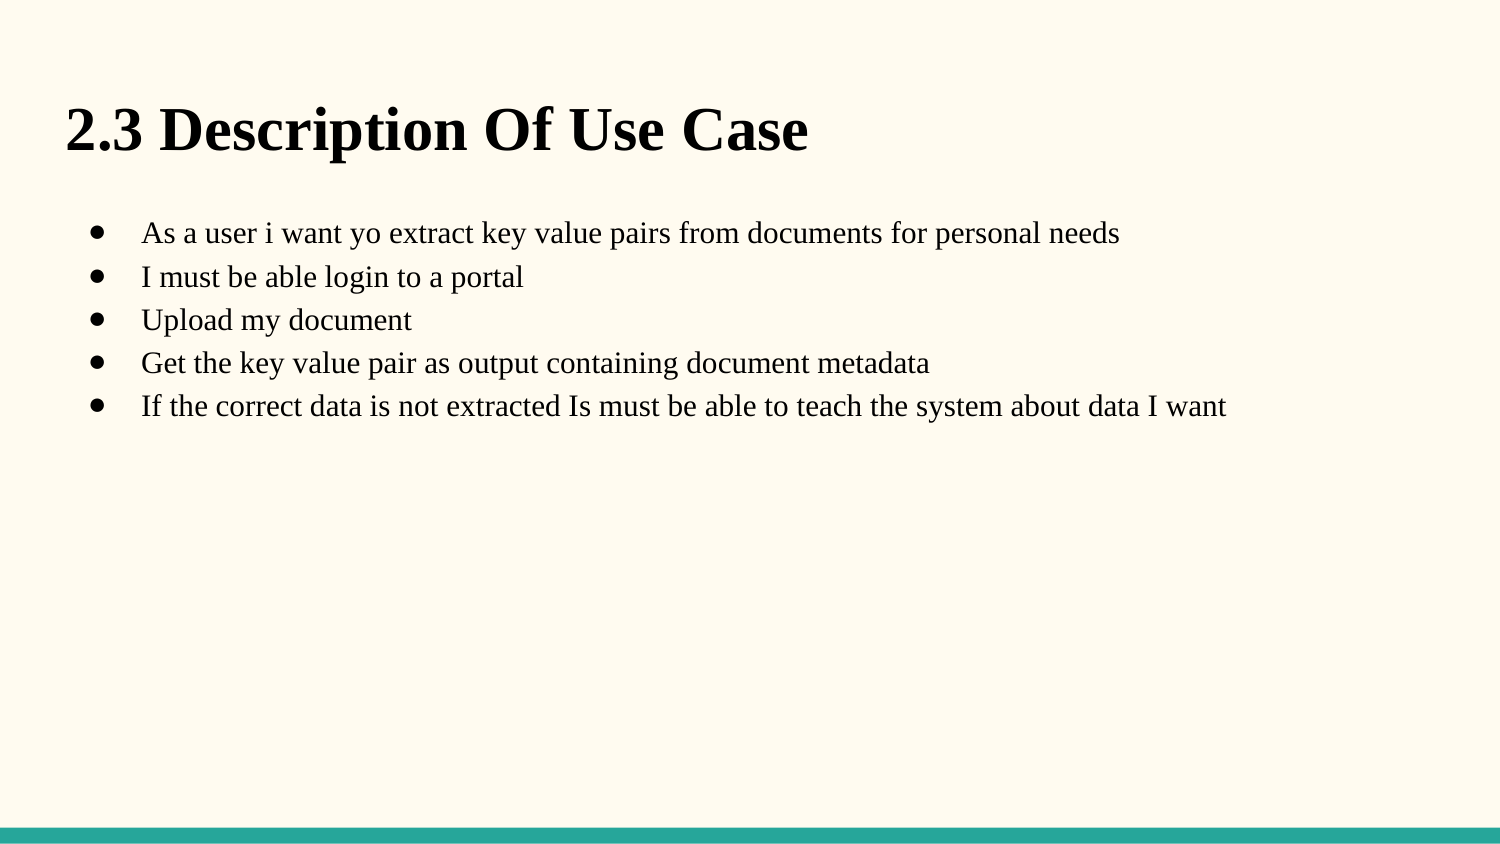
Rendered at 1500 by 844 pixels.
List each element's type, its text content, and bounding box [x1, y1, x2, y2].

text_box 2.3 Description Of Use Case [51, 72, 1449, 174]
text_box As a user i want yo extract key value pairs from documents for personal needs I must be able login to a portal Upload my document Get the key value pair as output containing document metadata If the correct data is not extracted Is must be able to teach the system about data I want [51, 192, 1449, 750]
